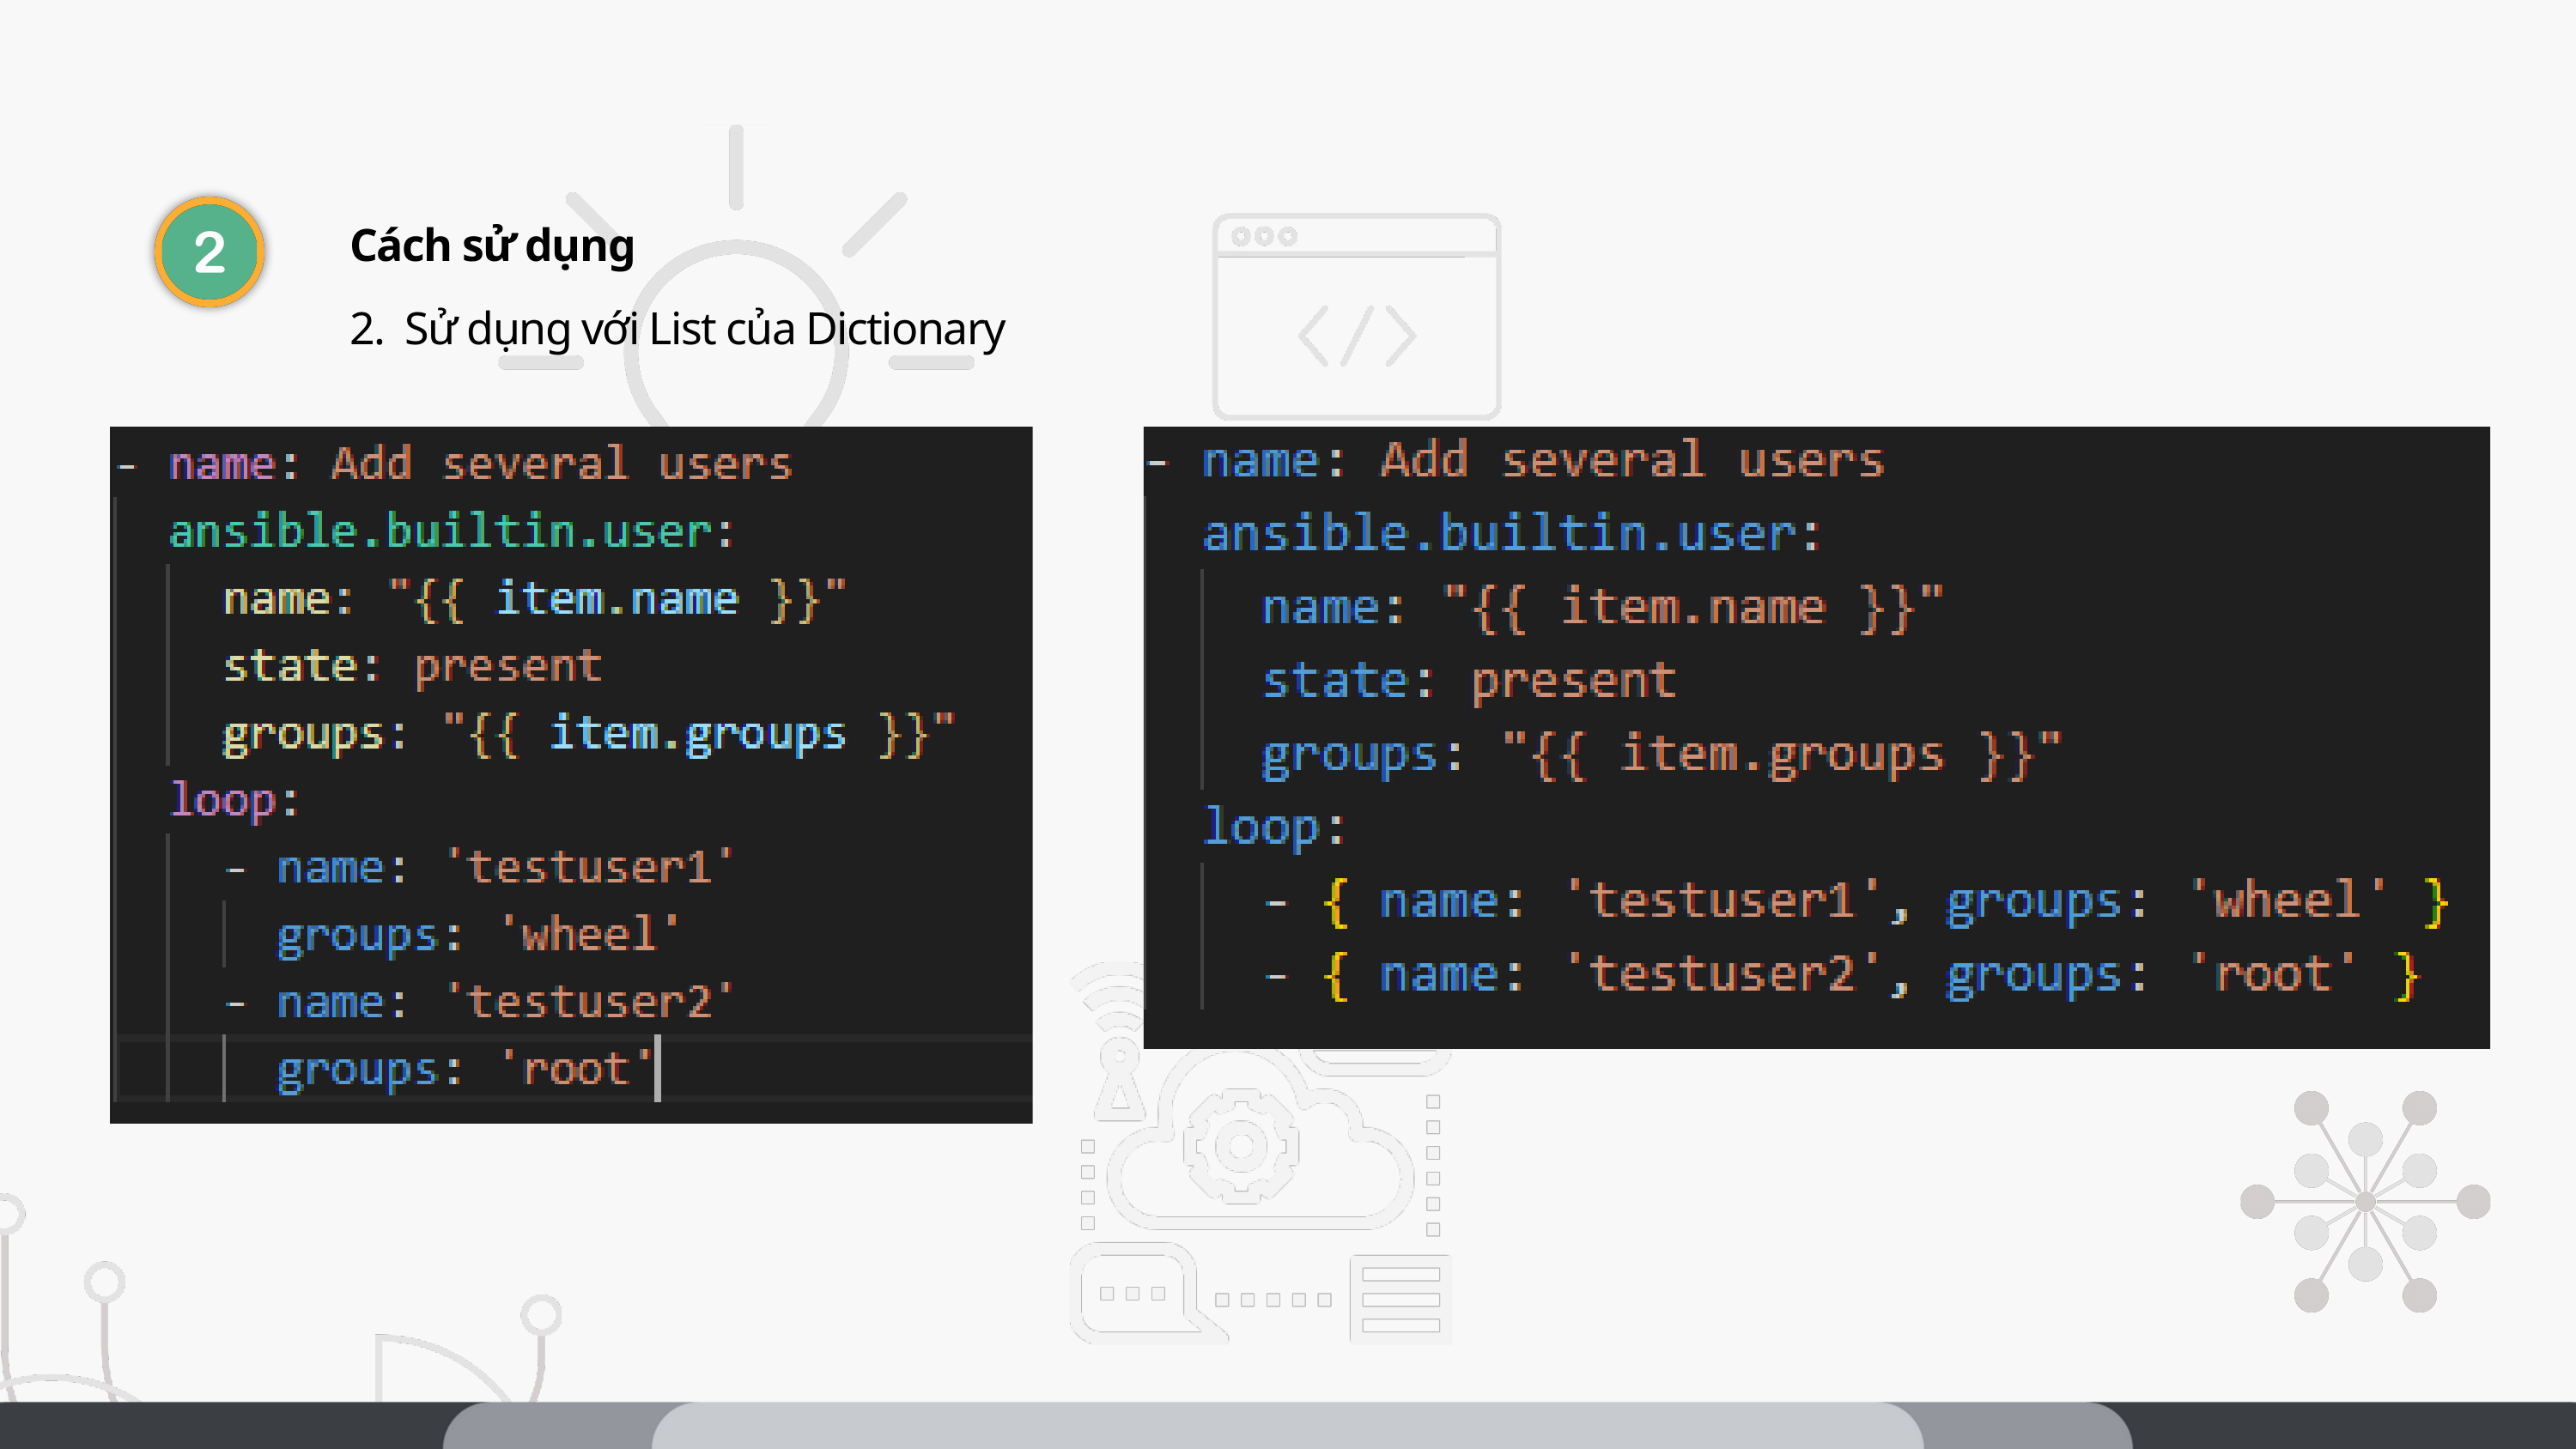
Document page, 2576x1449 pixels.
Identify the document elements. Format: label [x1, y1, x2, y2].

text_box [0, 124, 2491, 1449]
text_box [2494, 1389, 2576, 1449]
